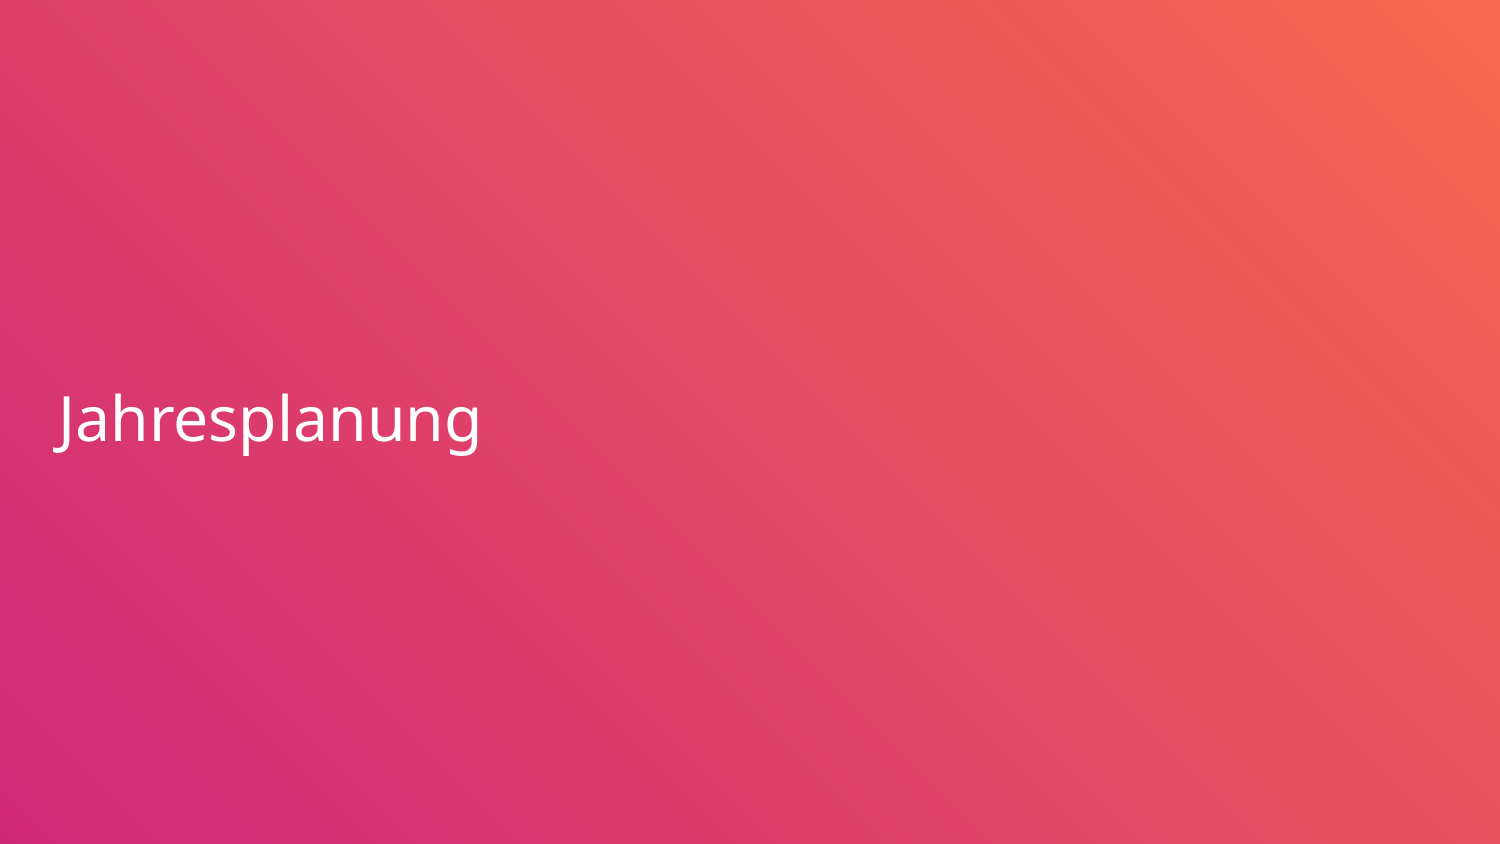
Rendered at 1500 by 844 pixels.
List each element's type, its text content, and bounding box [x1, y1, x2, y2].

title Jahresplanung [58, 309, 1446, 534]
